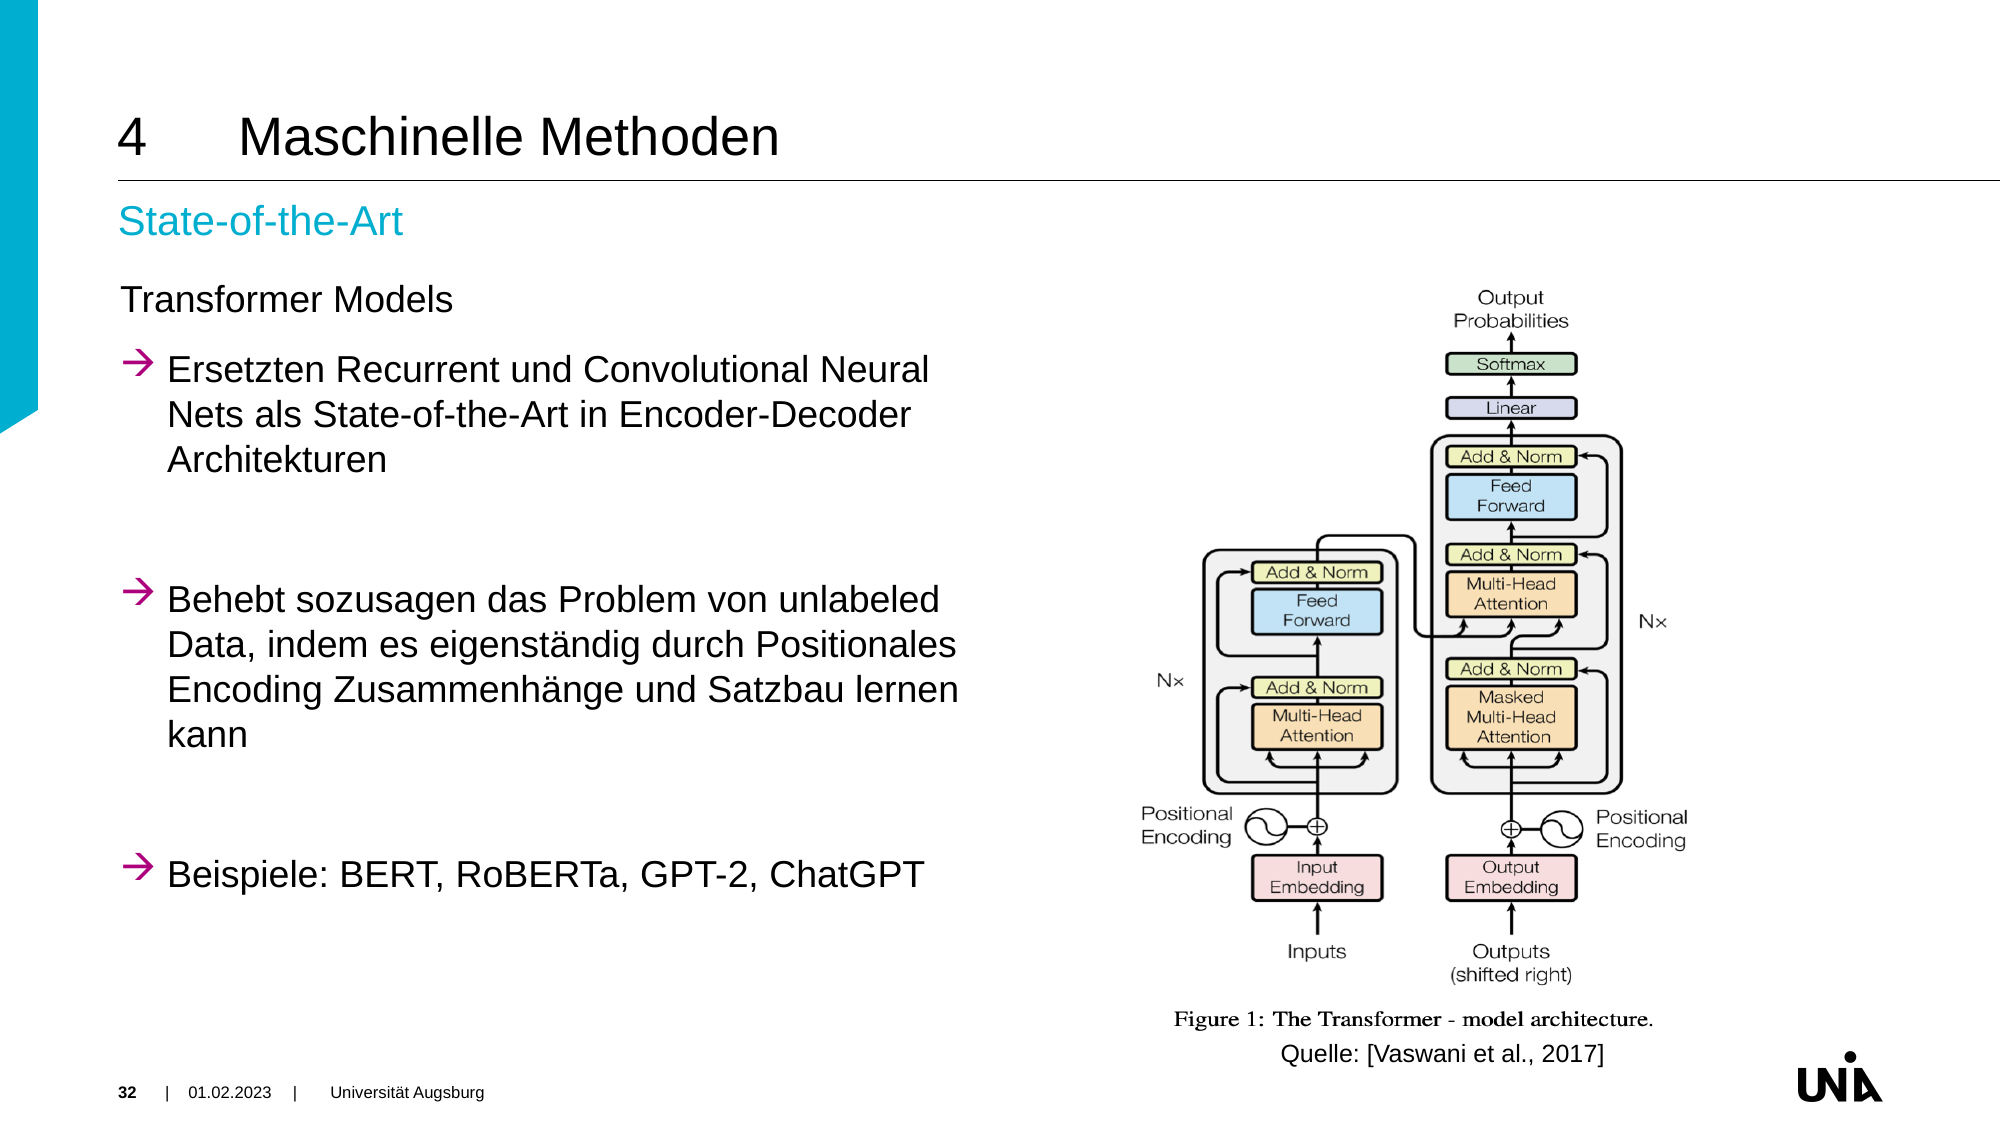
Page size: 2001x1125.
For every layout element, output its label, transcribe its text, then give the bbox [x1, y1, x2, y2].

footer | Universität Augsburg [292, 1066, 1490, 1102]
title 4 Maschinelle Methoden [117, 0, 1882, 168]
subtitle State-of-the-Art [117, 193, 1882, 254]
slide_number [171, 1066, 292, 1102]
list Transformer Models Ersetzten Recurrent und Convolutional Neural Nets als State-of-the-Art in Encoder-Decoder Architekturen Behebt sozusagen das Problem von unlabeled Data, indem es eigenständig durch Positionales Encoding Zusammenhänge und Satzbau lernen kann Beispiele: BERT, RoBERTa, GPT-2, ChatGPT [118, 274, 971, 1037]
text_box Quelle: [Vaswani et al., 2017] [1265, 1037, 1627, 1076]
slide_number 32 [118, 1066, 171, 1102]
picture [1798, 1051, 1883, 1102]
picture [1029, 274, 1882, 1037]
